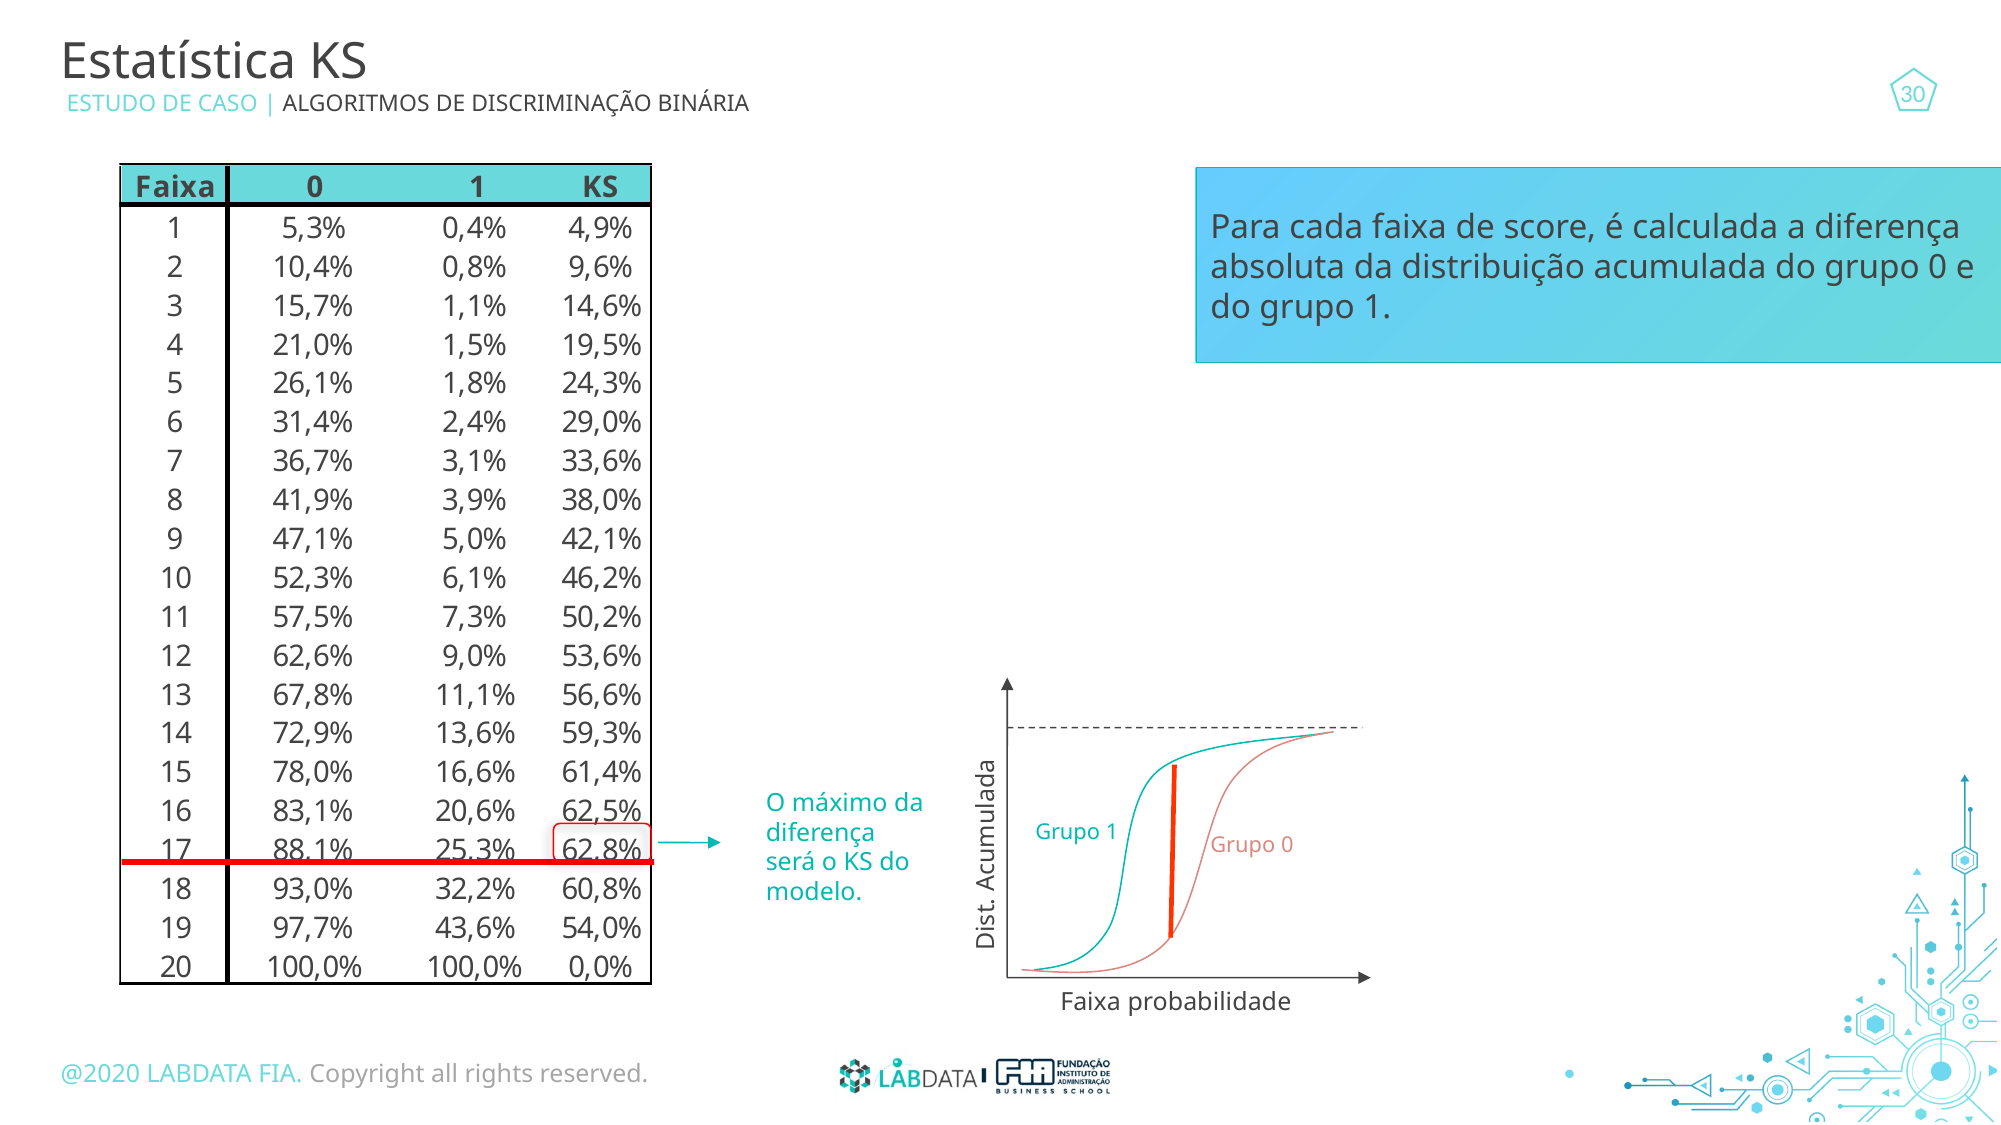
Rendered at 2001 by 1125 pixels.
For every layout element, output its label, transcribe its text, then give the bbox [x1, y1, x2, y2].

text_box [1890, 67, 1938, 112]
text_box [1001, 677, 1014, 702]
text_box 30 [1876, 62, 1941, 123]
picture [1565, 774, 1997, 1122]
text_box Faixa probabilidade [1045, 977, 1345, 1023]
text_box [119, 163, 655, 987]
picture [835, 1046, 1116, 1101]
text_box [1021, 914, 1184, 973]
text_box [658, 836, 721, 849]
text_box Dist. Acumulada [961, 914, 1049, 966]
text_box [1150, 735, 1309, 778]
text_box [1345, 971, 1371, 984]
text_box [1233, 731, 1334, 778]
text_box Para cada faixa de score, é calculada a diferença absoluta da distribuição acumulada do grupo 0 e do grupo 1. [1195, 166, 2000, 364]
text_box Dist. Acumulada [961, 702, 1049, 778]
slide_number @2020 LABDATA FIA. Copyright all rights reserved. [45, 1042, 721, 1103]
text_box Estatística KS ESTUDO DE CASO | ALGORITMOS DE DISCRIMINAÇÃO BINÁRIA [45, 13, 1133, 131]
text_box O máximo da diferença será o KS do modelo. [751, 778, 1565, 914]
